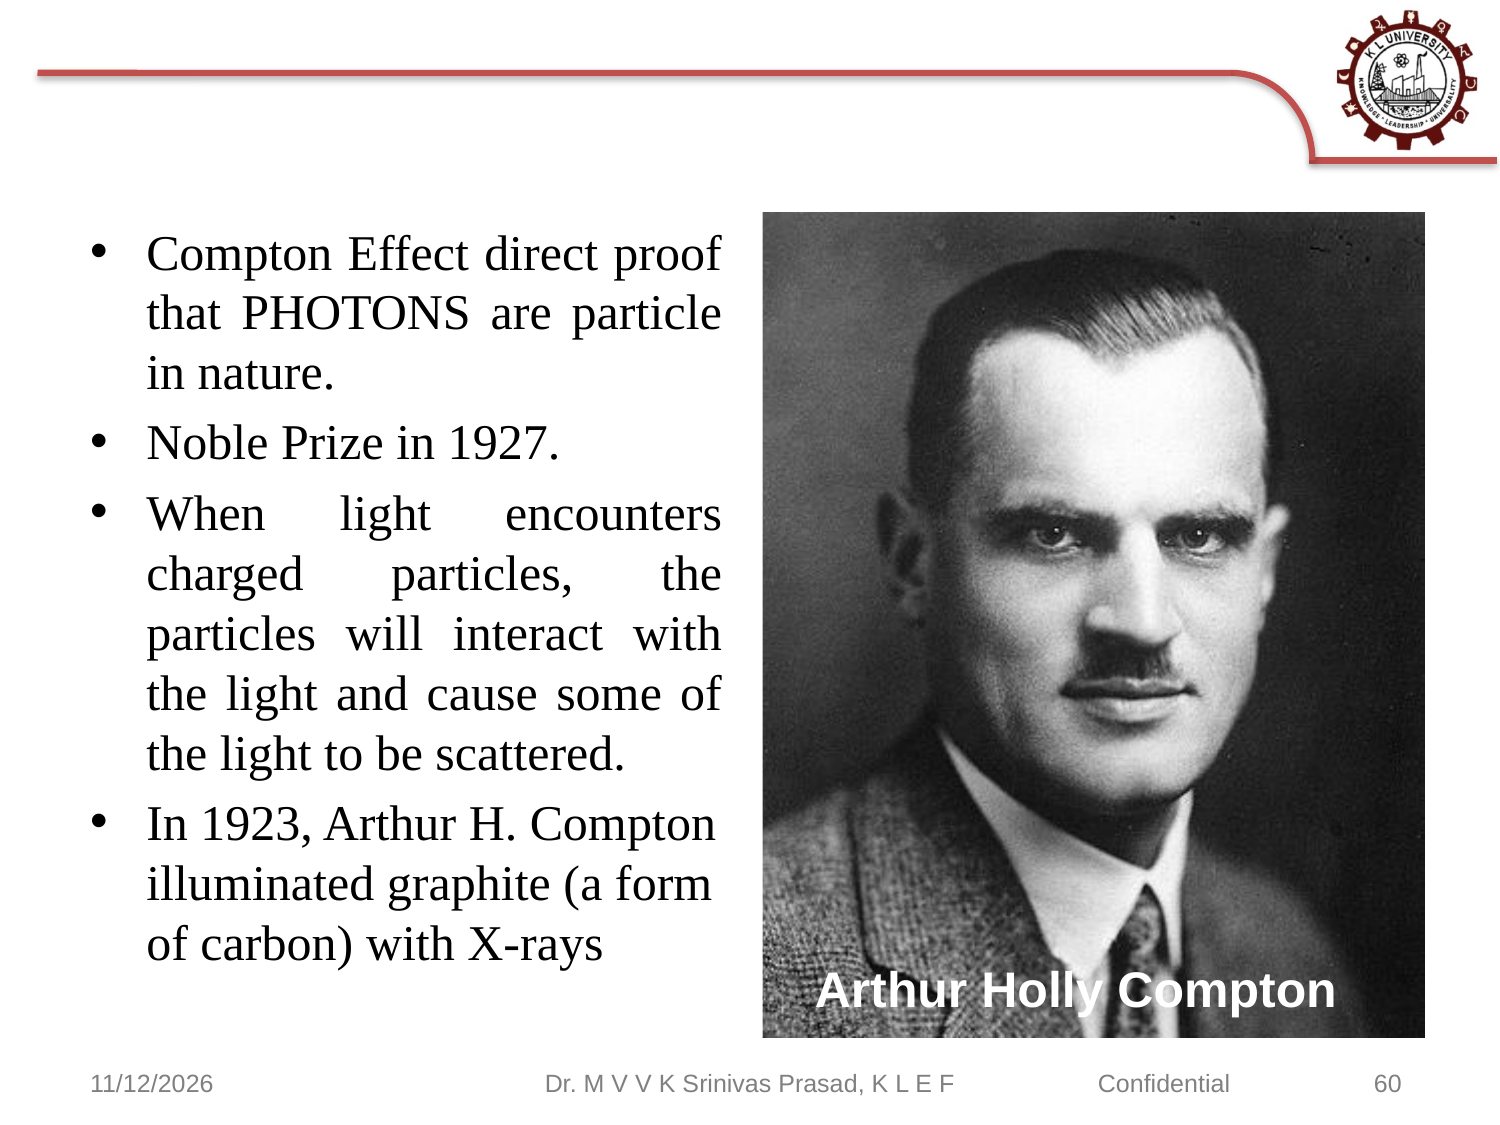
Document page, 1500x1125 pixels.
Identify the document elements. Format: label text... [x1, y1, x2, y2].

slide_number Confidential 60 [1074, 1052, 1425, 1113]
picture [1333, 5, 1481, 154]
list Compton Effect direct proof that PHOTONS are particle in nature. Noble Prize in 1927. When light encounters charged particles, the particles will interact with the light and cause some of the light to be scattered. In 1923, Arthur H. Compton illuminated graphite (a form of carbon) with X-rays [74, 212, 738, 1038]
footer Dr. M V V K Srinivas Prasad, K L E F [512, 1052, 988, 1113]
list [762, 212, 1426, 1038]
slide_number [75, 1052, 425, 1113]
